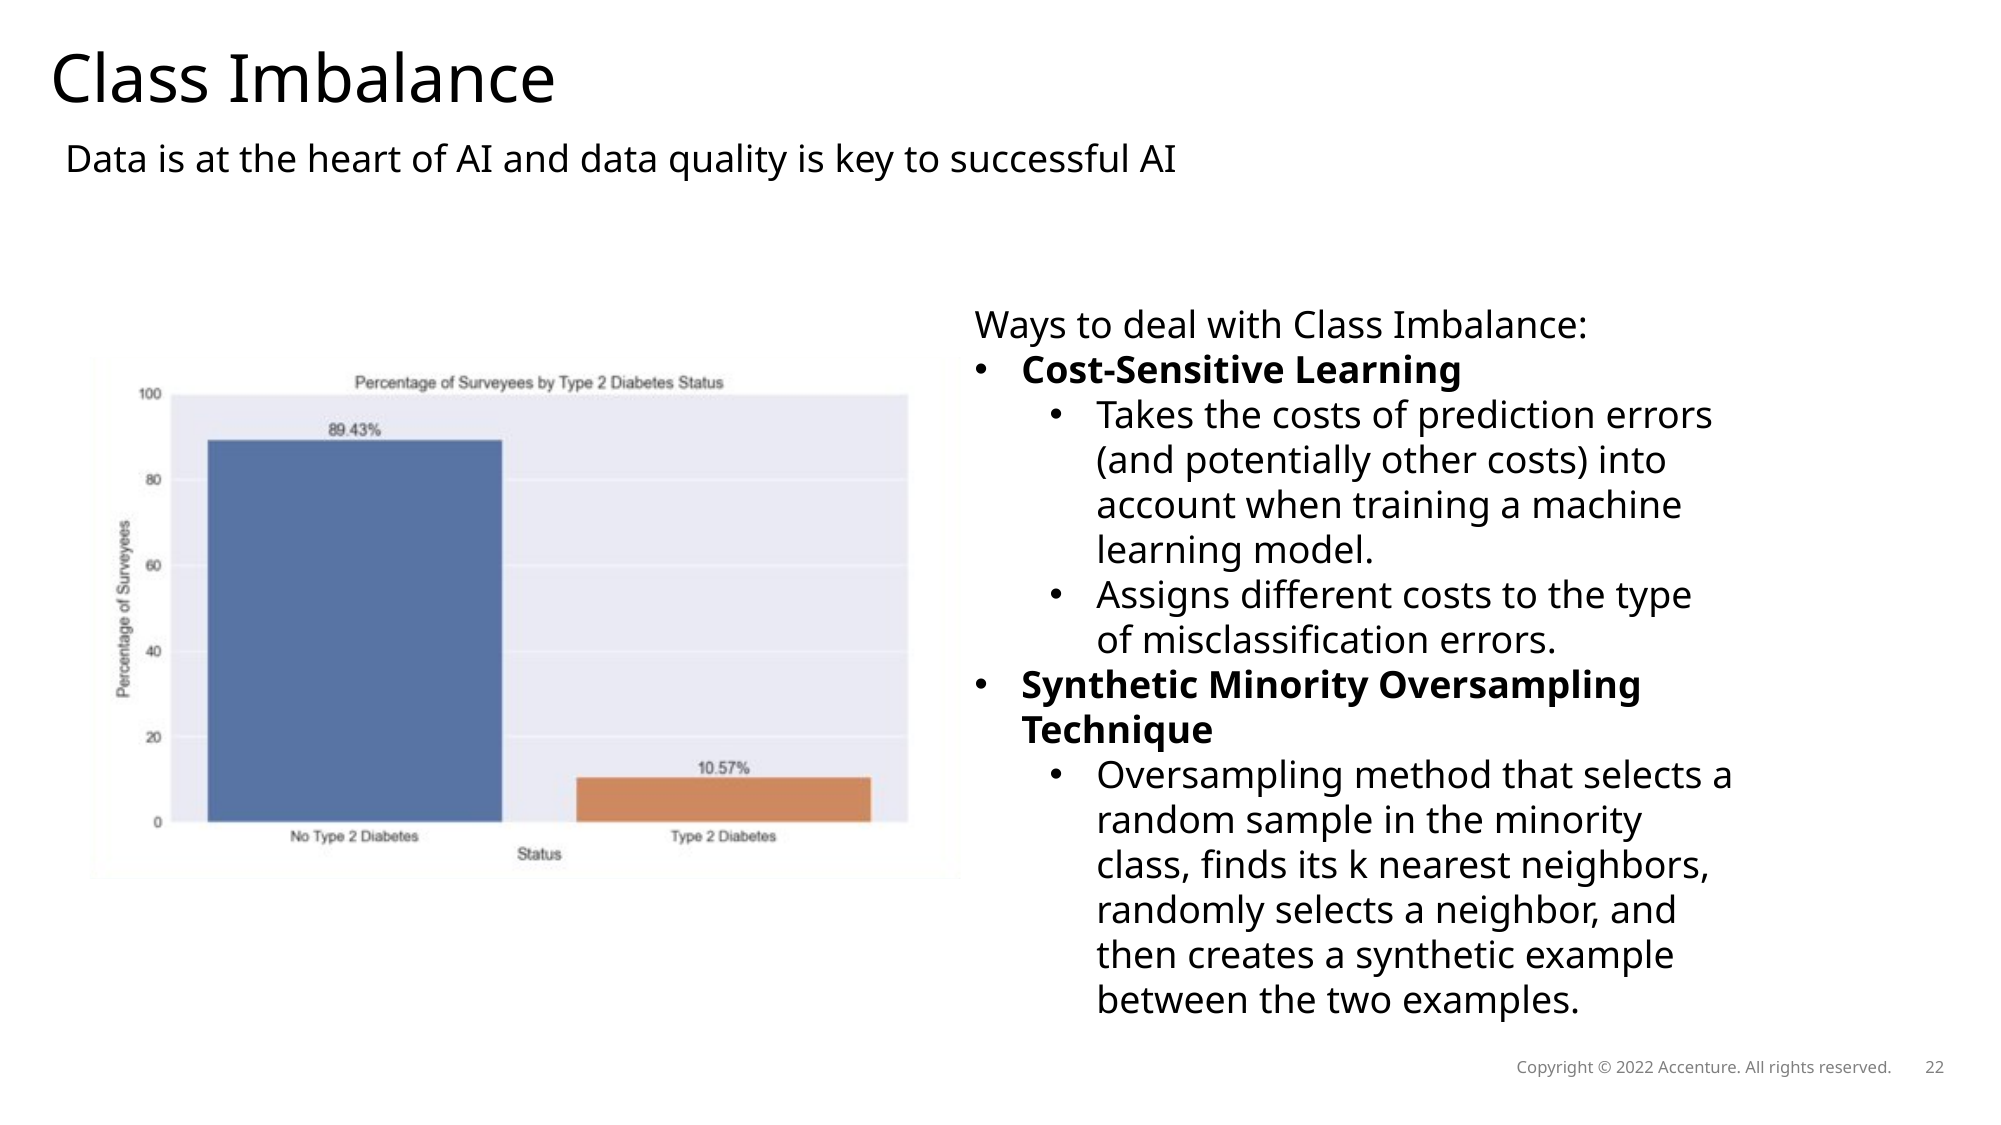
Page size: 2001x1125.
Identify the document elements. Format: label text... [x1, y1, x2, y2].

text_box Data is at the heart of AI and data quality is key to successful AI [50, 127, 1850, 187]
footer Copyright © 2022 Accenture. All rights reserved. [1743, 1053, 1893, 1081]
slide_number 22 [1905, 1053, 1945, 1081]
title Class Imbalance [50, 51, 1914, 240]
picture [89, 357, 961, 879]
text_box Ways to deal with Class Imbalance: Cost-Sensitive Learning Takes the costs of prediction errors (and potentially other costs) into account when training a machine learning model. Assigns different costs to the type of misclassification errors. Synthetic Minority Oversampling Technique Oversampling method that selects a random sample in the minority class, finds its k nearest neighbors, randomly selects a neighbor, and then creates a synthetic example between the two examples. [974, 300, 1743, 1125]
